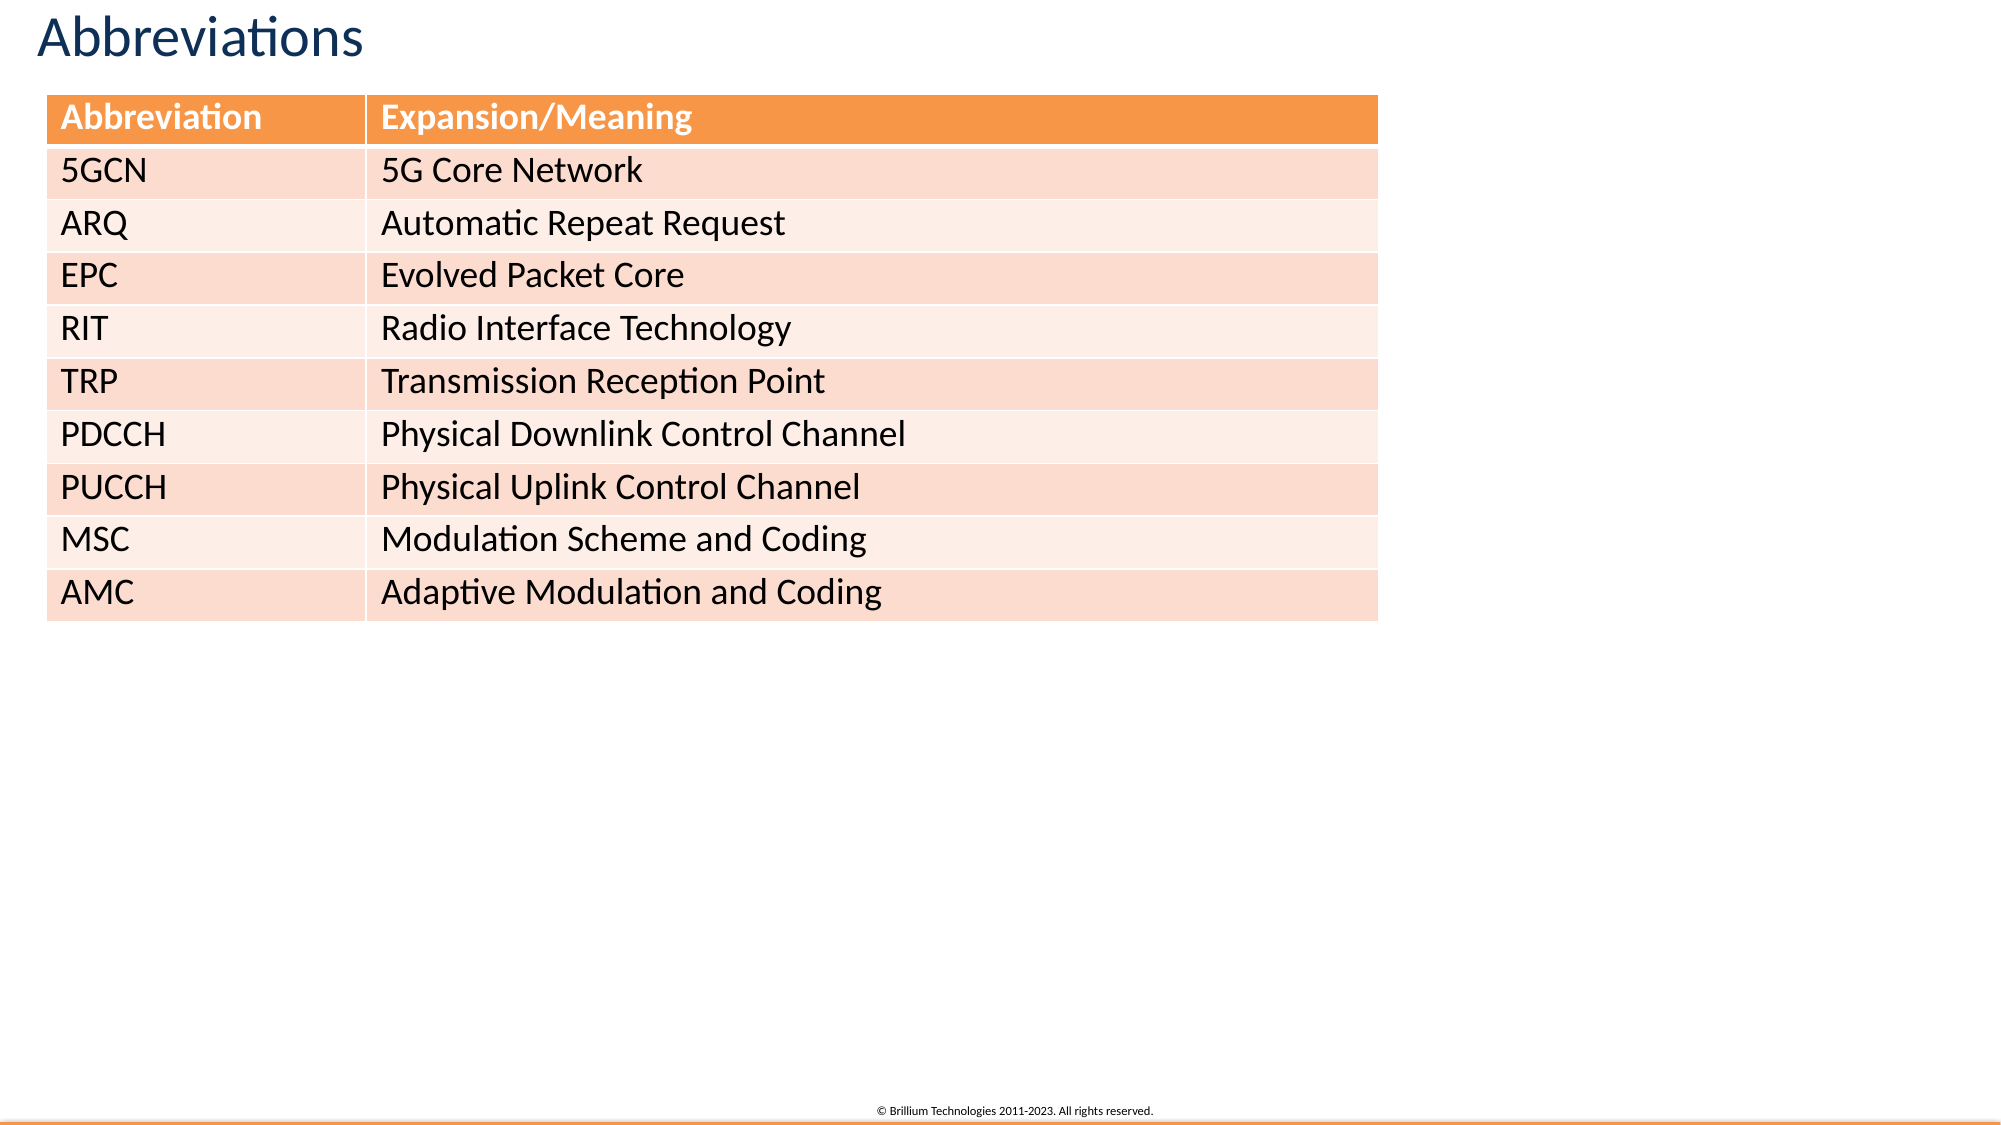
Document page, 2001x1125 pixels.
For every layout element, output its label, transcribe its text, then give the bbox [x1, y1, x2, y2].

table_cell Automatic Repeat Request [367, 200, 1378, 251]
table_cell 5G Core Network [367, 149, 1378, 199]
title Abbreviations [22, 0, 1900, 66]
table_cell PDCCH [47, 411, 365, 463]
table_cell Modulation Scheme and Coding [367, 517, 1378, 568]
table_cell Radio Interface Technology [367, 306, 1378, 357]
table_cell AMC [47, 570, 365, 621]
table_header Abbreviation [47, 95, 365, 144]
table_cell ARQ [47, 200, 365, 251]
table_cell 5GCN [47, 149, 365, 199]
table_cell Physical Uplink Control Channel [367, 464, 1378, 515]
table_cell Transmission Reception Point [367, 359, 1378, 410]
table_cell PUCCH [47, 464, 365, 515]
table_cell Evolved Packet Core [367, 253, 1378, 304]
table_header Expansion/Meaning [367, 95, 1378, 144]
table_cell Physical Downlink Control Channel [367, 411, 1378, 463]
table_cell Adaptive Modulation and Coding [367, 570, 1378, 621]
table_cell RIT [47, 306, 365, 357]
table_cell TRP [47, 359, 365, 410]
table_cell EPC [47, 253, 365, 304]
table_cell MSC [47, 517, 365, 568]
